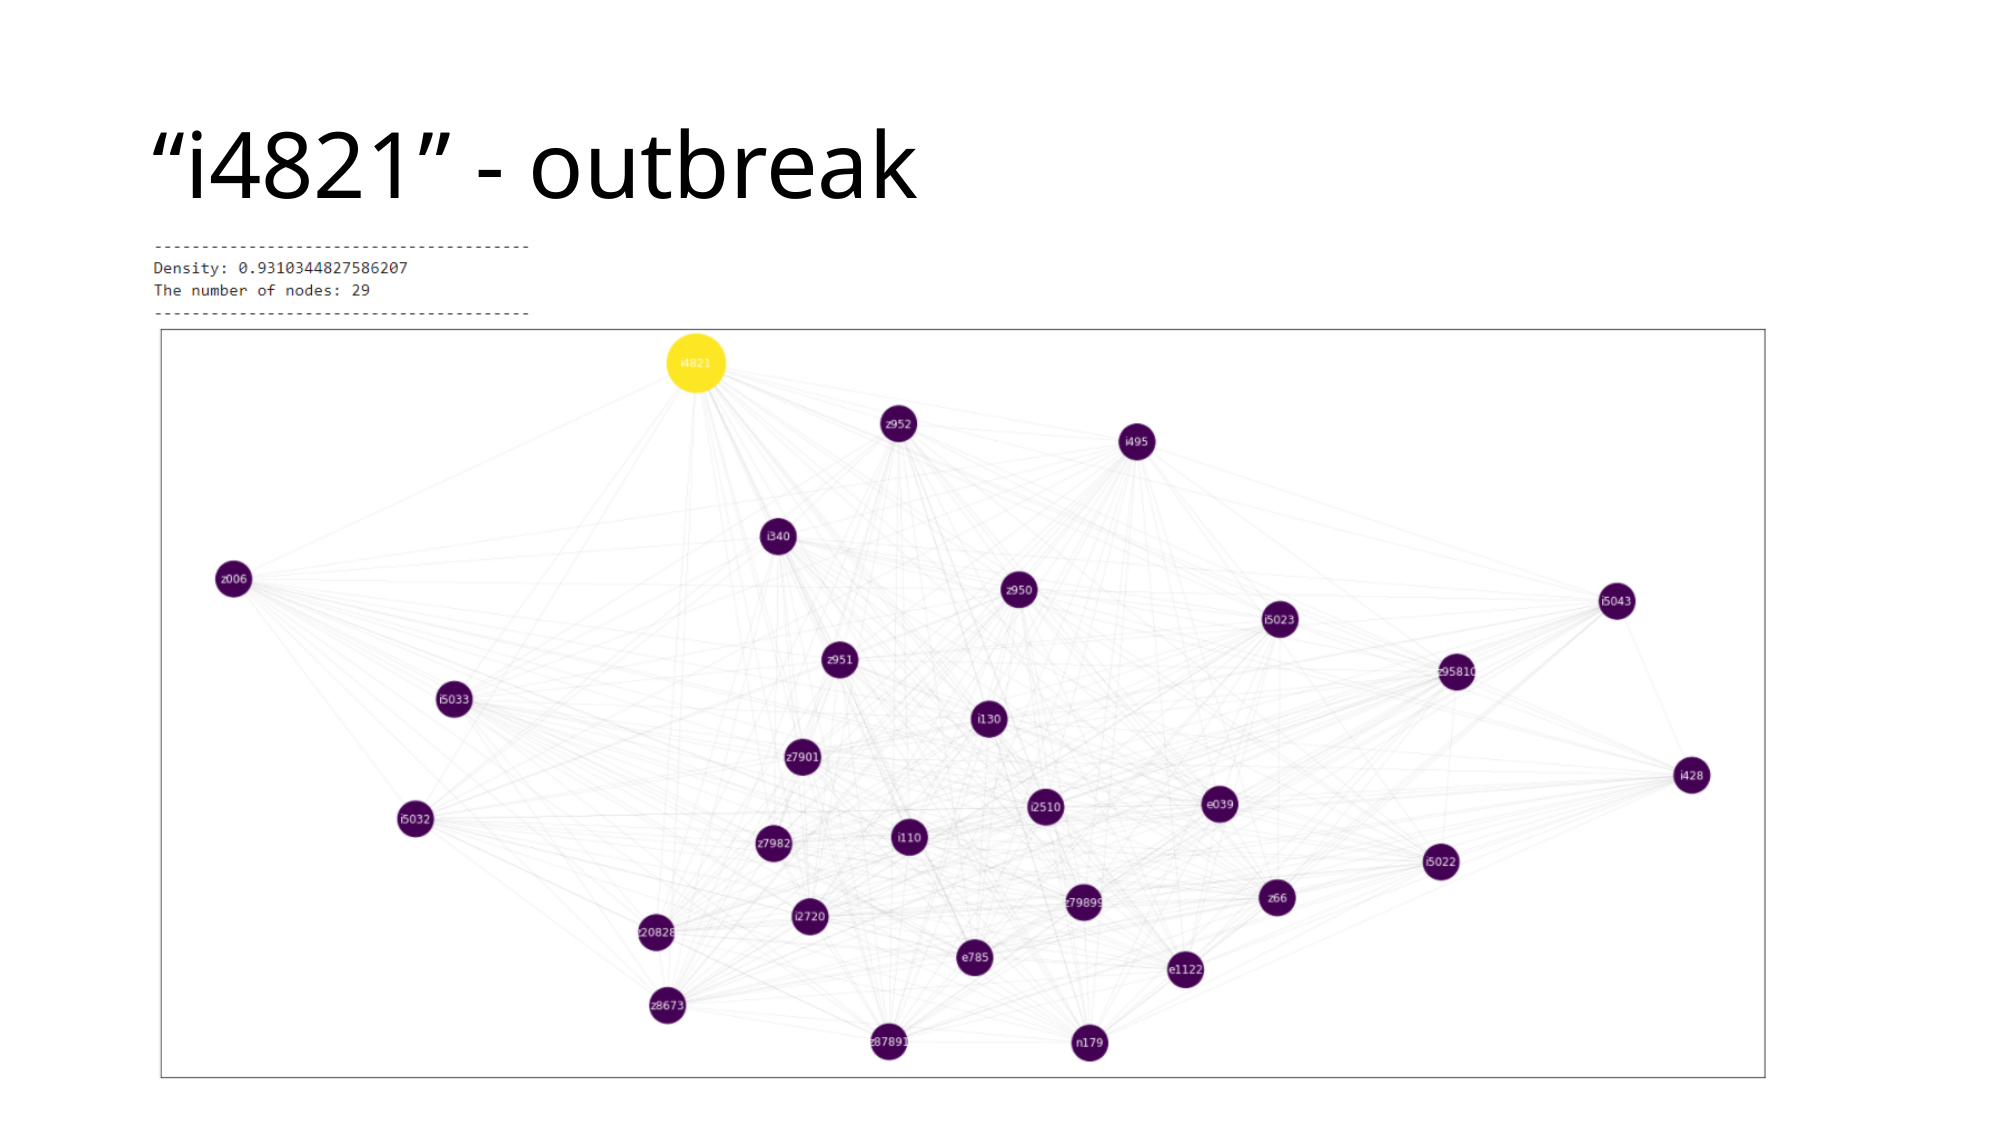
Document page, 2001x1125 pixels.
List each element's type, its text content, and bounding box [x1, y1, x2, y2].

picture [152, 240, 1769, 1086]
title “i4821” - outbreak [137, 59, 1863, 278]
